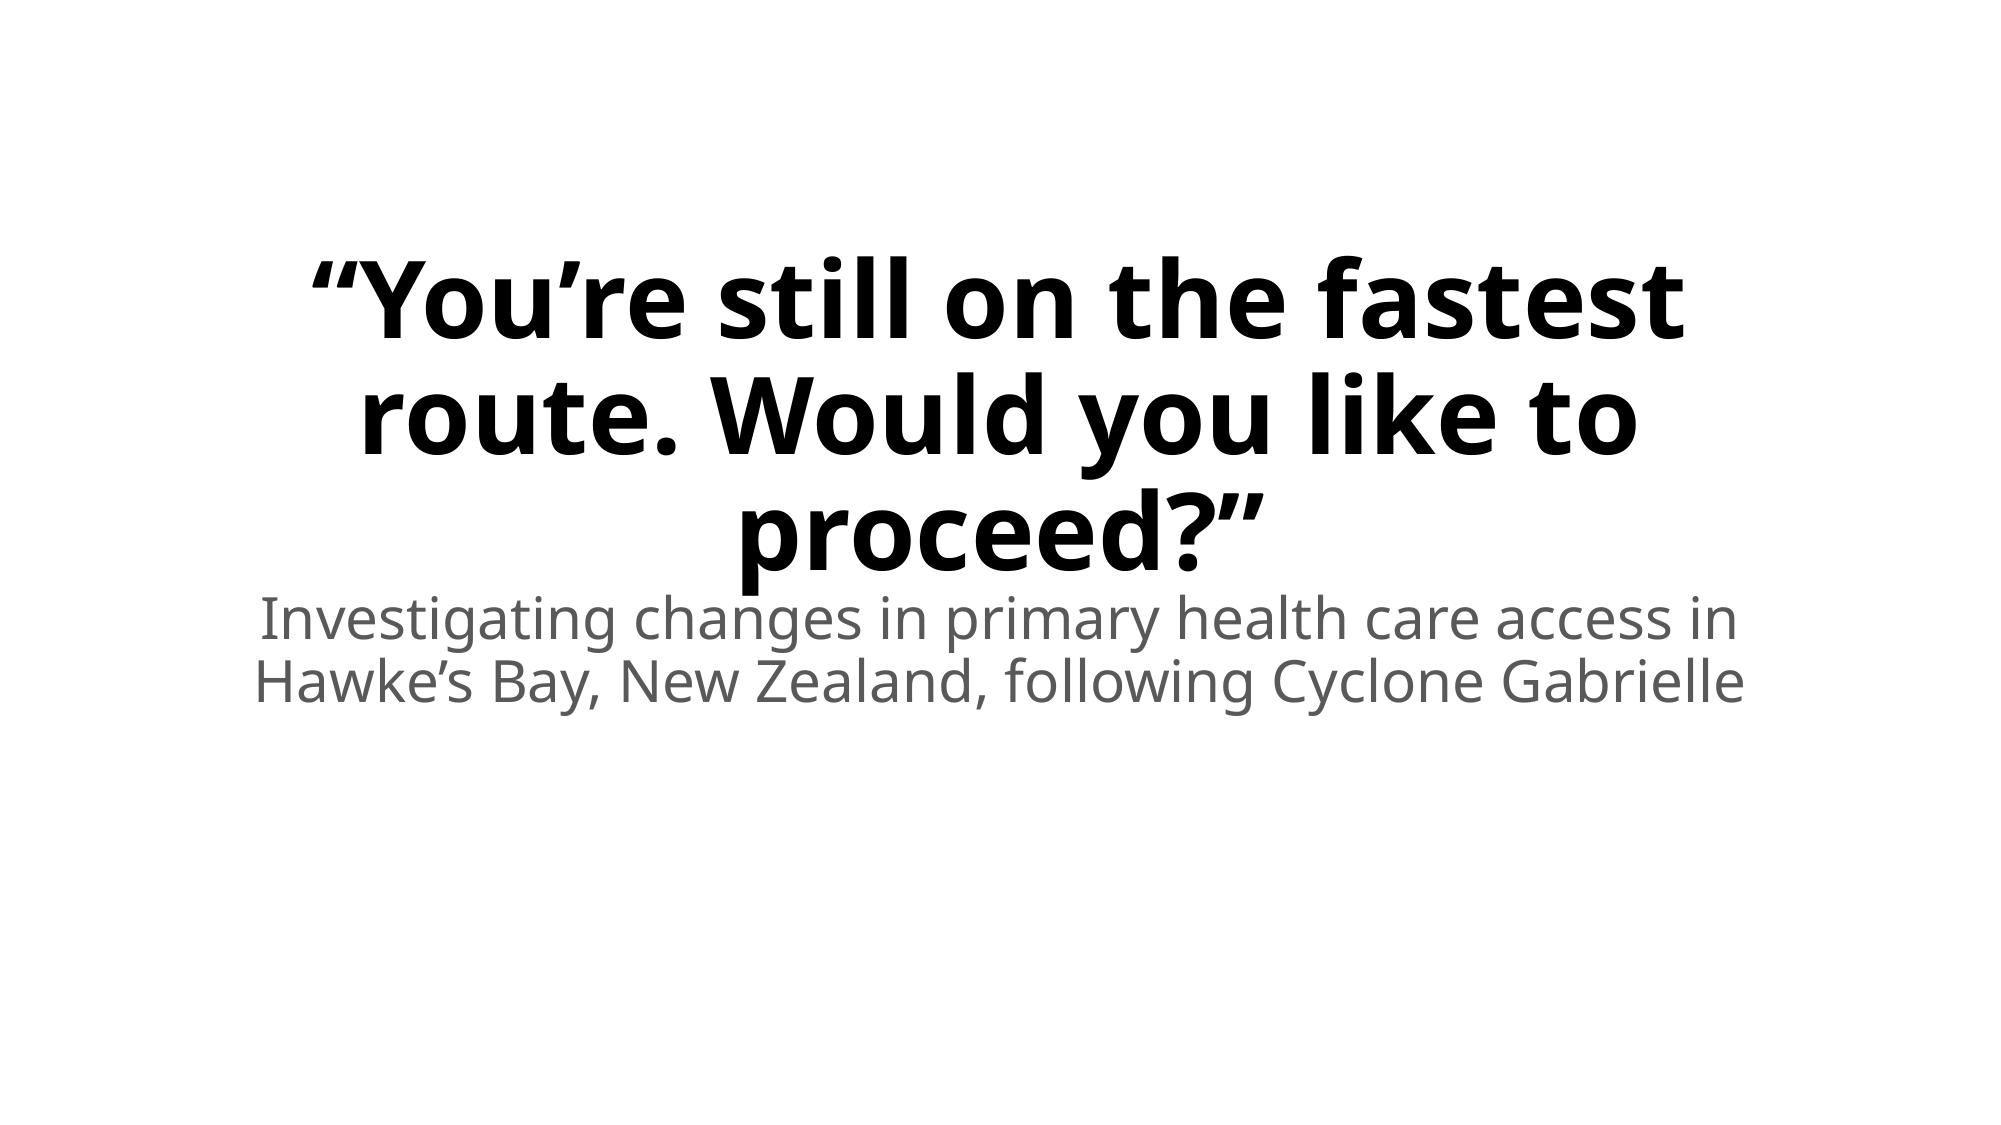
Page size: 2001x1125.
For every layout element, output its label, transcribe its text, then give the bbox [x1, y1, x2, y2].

title “You’re still on the fastest route. Would you like to proceed?” [137, 237, 1863, 603]
list Investigating changes in primary health care access in Hawke’s Bay, New Zealand, following Cyclone Gabrielle [238, 581, 1762, 1104]
